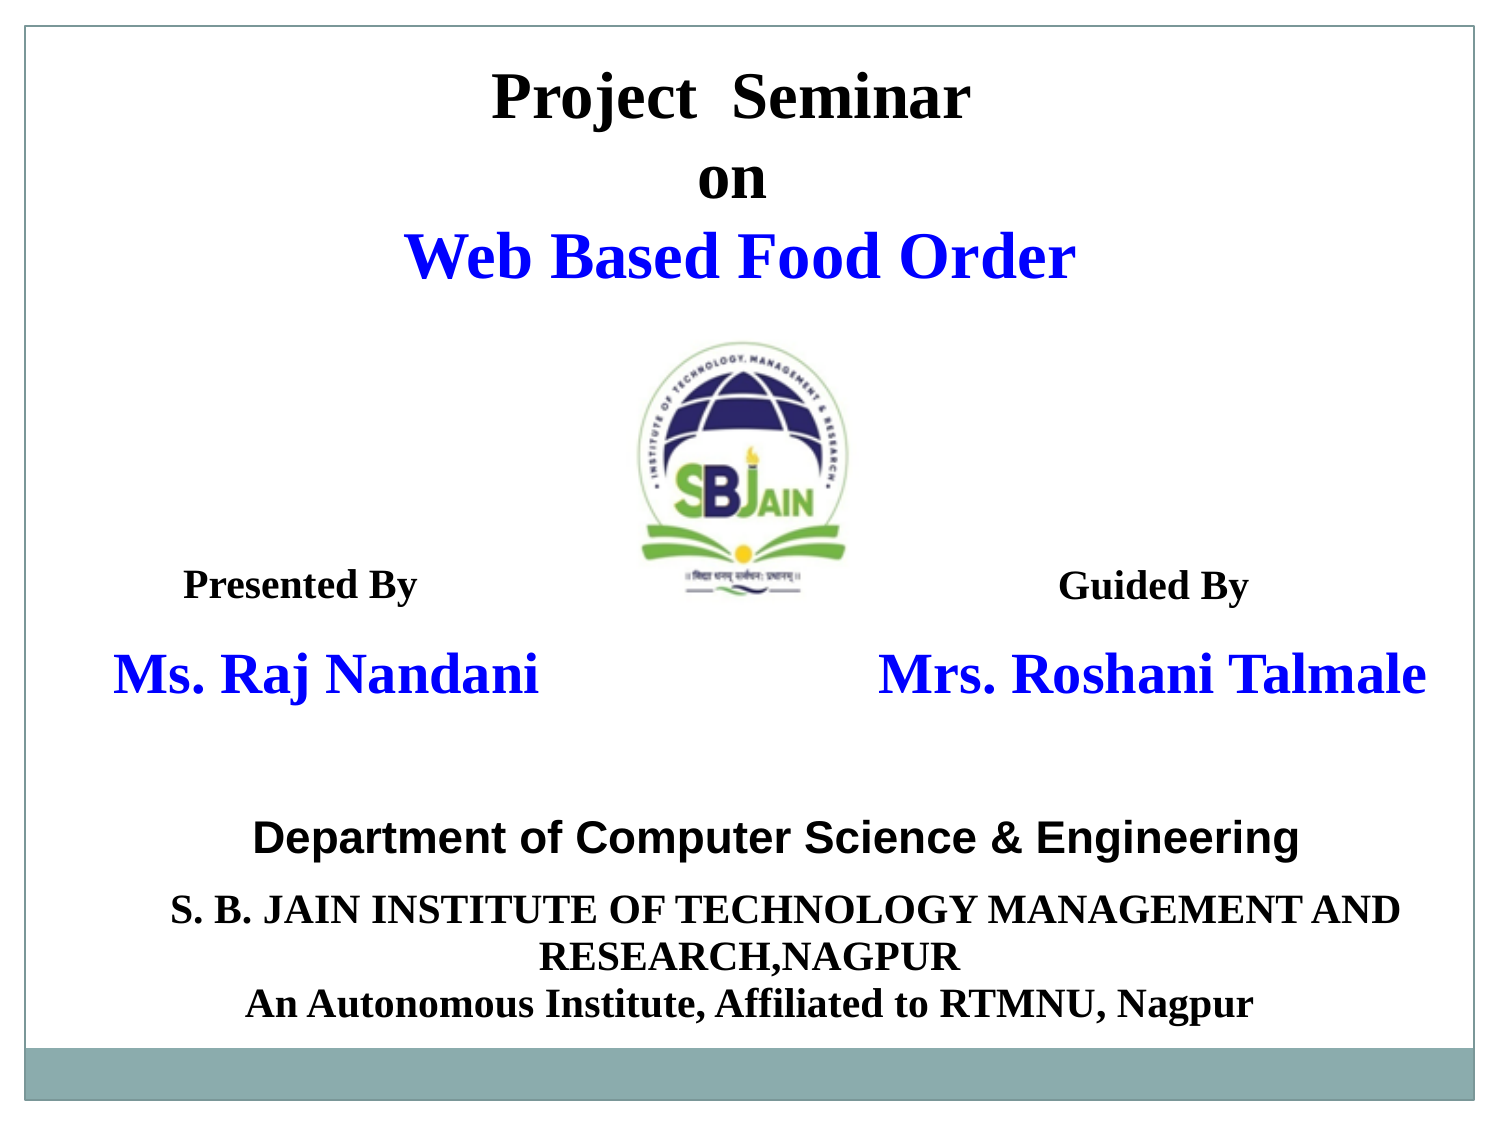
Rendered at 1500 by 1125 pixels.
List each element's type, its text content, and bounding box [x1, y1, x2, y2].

text_box Guided By Mrs. Roshani Talmale [870, 550, 1425, 752]
text_box Presented By Ms. Raj Nandani [49, 549, 605, 751]
picture [624, 337, 866, 618]
text_box S. B. JAIN INSTITUTE OF TECHNOLOGY MANAGEMENT AND RESEARCH,NAGPUR An Autonomous Institute, Affiliated to RTMNU, Nagpur [74, 874, 1425, 1025]
text_box Department of Computer Science & Engineering [237, 800, 1325, 866]
title Project Seminar on Web Based Food Order [50, 50, 1413, 293]
